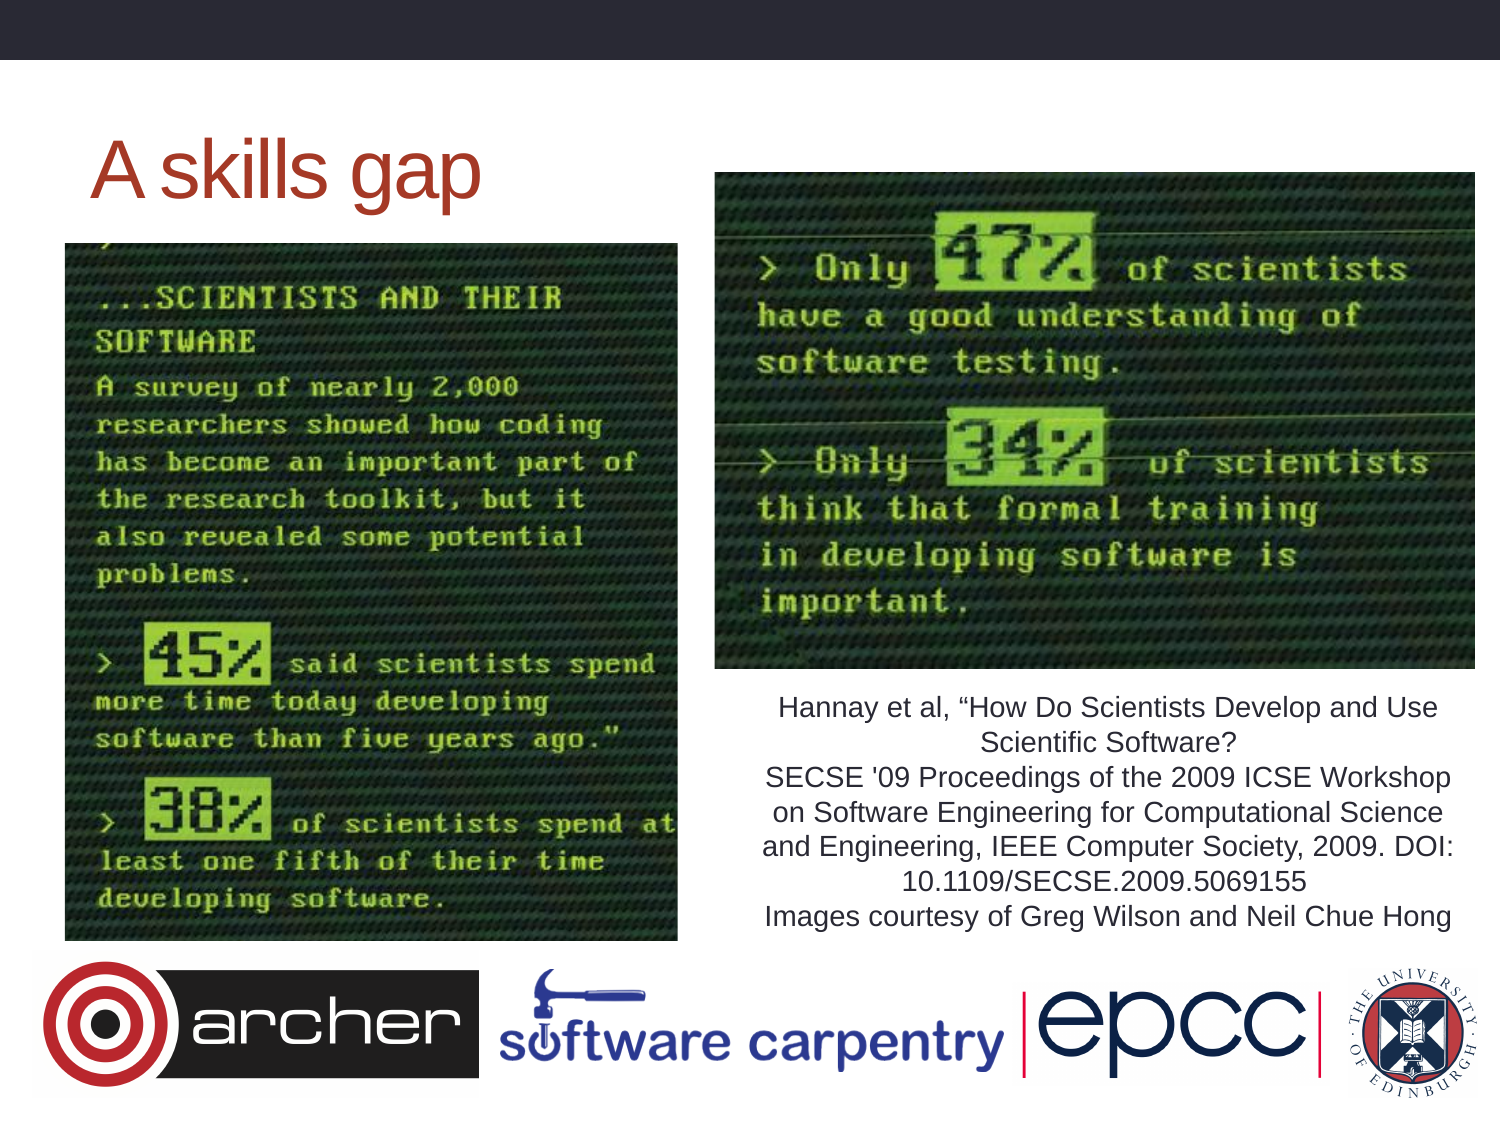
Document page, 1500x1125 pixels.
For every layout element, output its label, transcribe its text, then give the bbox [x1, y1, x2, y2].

picture [64, 243, 678, 941]
picture [32, 950, 479, 1098]
title A skills gap [75, 87, 1425, 244]
picture [1348, 968, 1478, 1098]
picture [1012, 982, 1330, 1086]
picture [714, 172, 1476, 670]
picture [500, 969, 1004, 1072]
text_box Hannay et al, “How Do Scientists Develop and Use Scientific Software? SECSE '09 Proceedings of the 2009 ICSE Workshop on Software Engineering for Computational Science and Engineering, IEEE Computer Society, 2009. DOI: 10.1109/SECSE.2009.5069155 Images courtesy of Greg Wilson and Neil Chue Hong [747, 680, 1471, 940]
